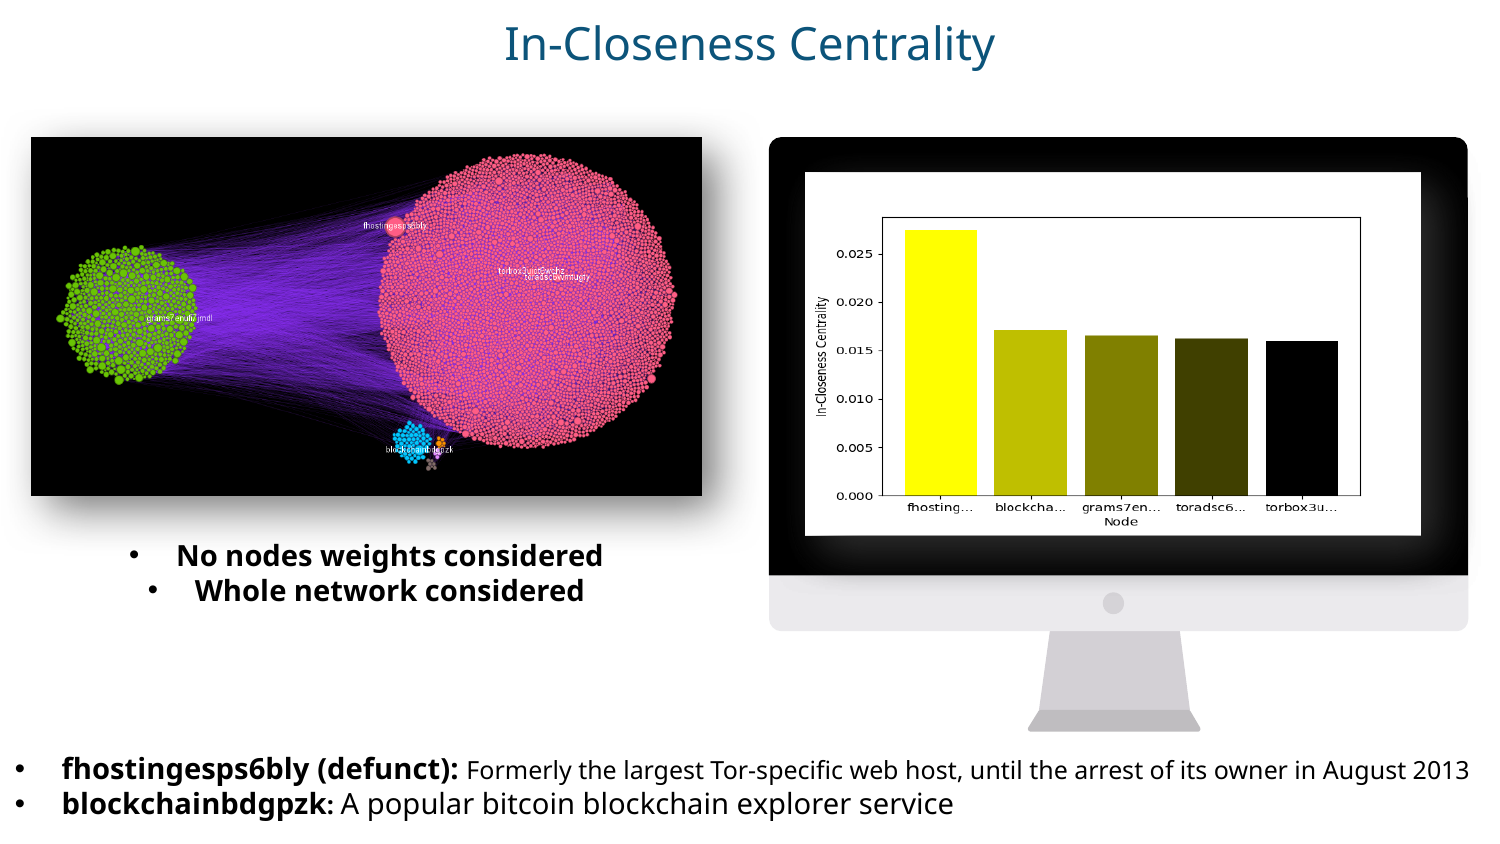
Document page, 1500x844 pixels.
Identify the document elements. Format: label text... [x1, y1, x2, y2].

title In-Closeness Centrality [0, 0, 1500, 94]
text_box fhostingesps6bly (defunct): Formerly the largest Tor-specific web host, until the arrest of its owner in August 2013 blockchainbdgpzk: A popular bitcoin blockchain explorer service [0, 743, 1500, 828]
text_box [768, 136, 1469, 733]
text_box No nodes weights considered Whole network considered [31, 529, 702, 615]
picture [31, 136, 703, 496]
